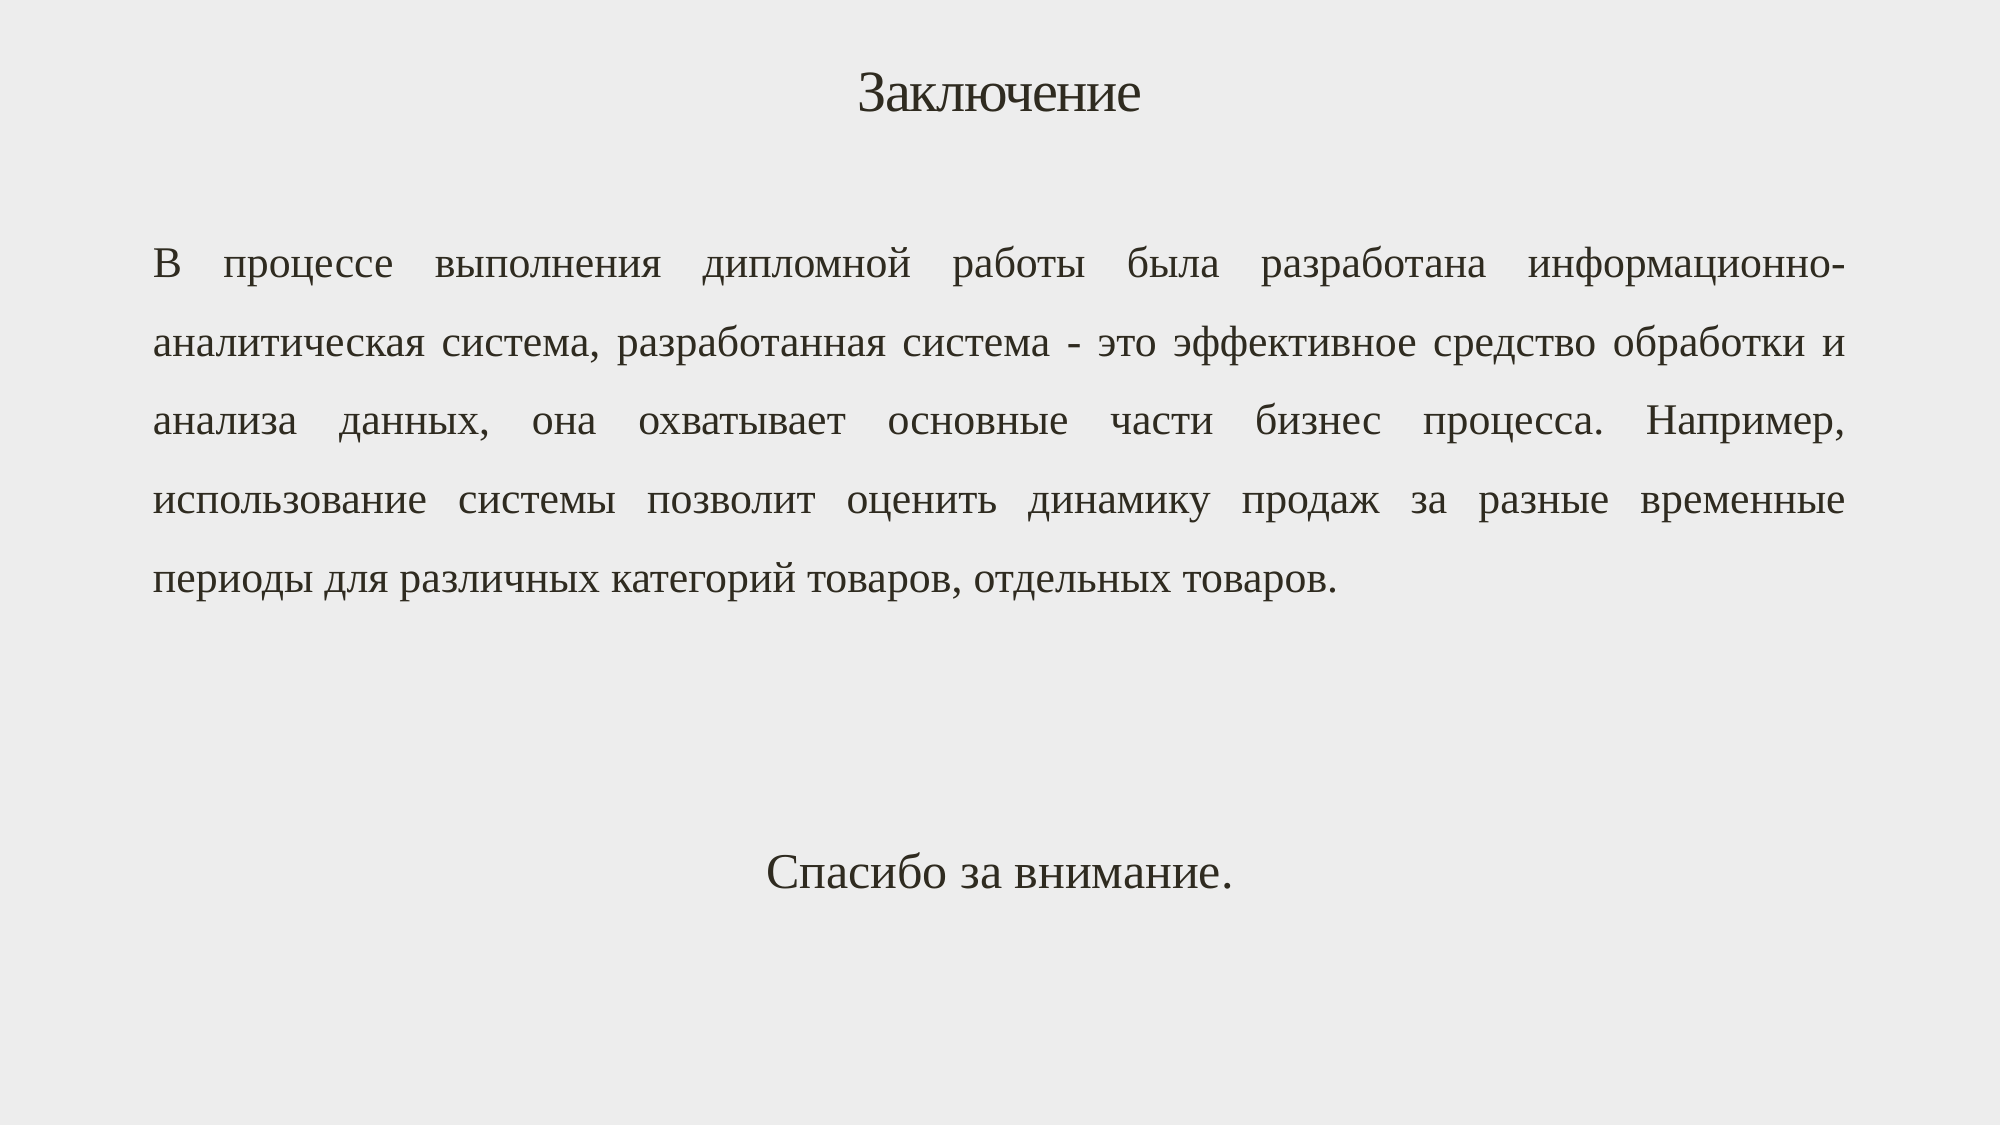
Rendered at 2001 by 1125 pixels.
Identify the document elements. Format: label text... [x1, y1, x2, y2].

title Заключение [0, 2, 2000, 184]
text_box В процессе выполнения дипломной работы была разработана информационно-аналитическая система, разработанная система - это эффективное средство обработки и анализа данных, она охватывает основные части бизнес процесса. Например, использование системы позволит оценить динамику продаж за разные временные периоды для различных категорий товаров, отдельных товаров. Спасибо за внимание. [138, 200, 1862, 906]
